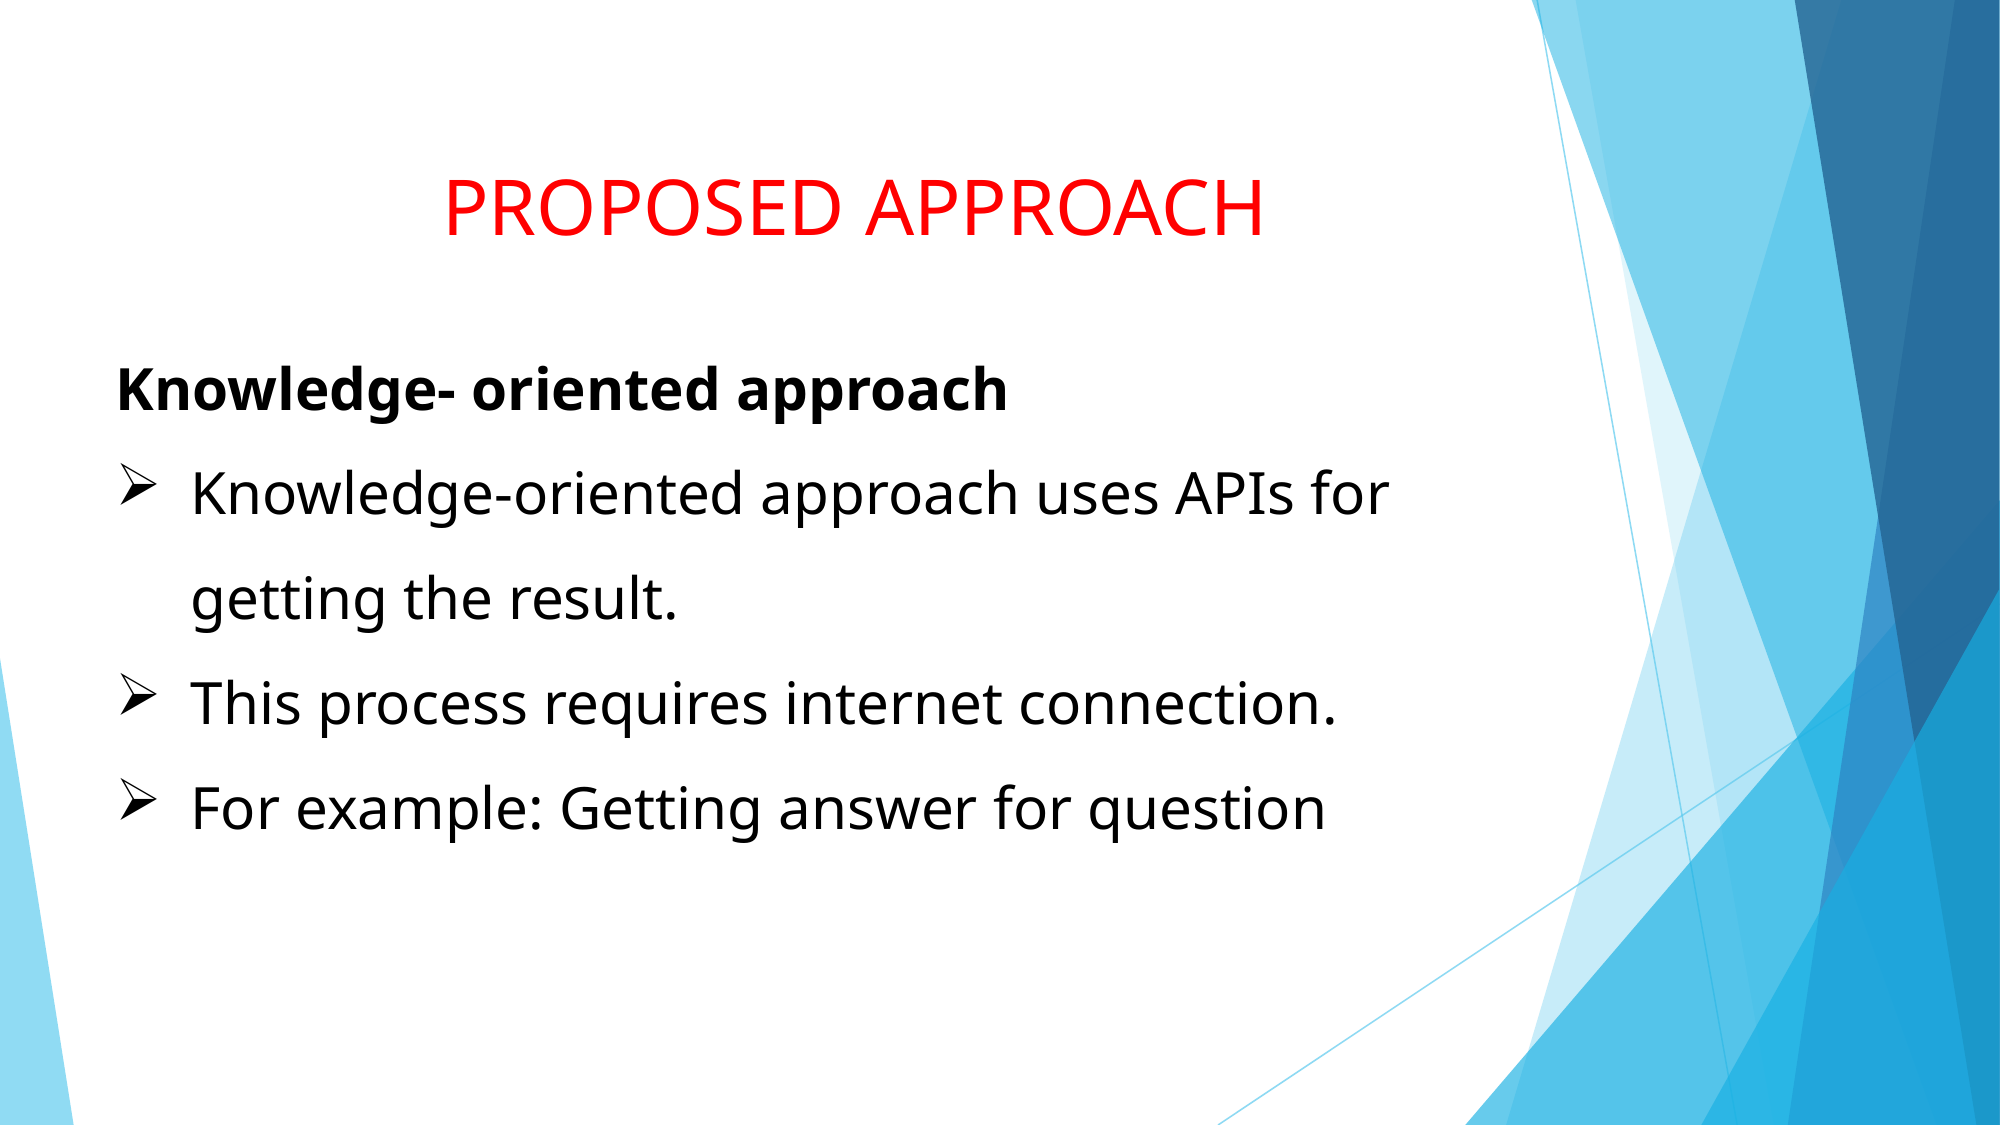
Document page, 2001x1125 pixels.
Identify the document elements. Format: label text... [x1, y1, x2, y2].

text_box Knowledge- oriented approach Knowledge-oriented approach uses APIs for getting the result. This process requires internet connection. For example: Getting answer for question [100, 309, 1610, 904]
text_box PROPOSED APPROACH [418, 104, 1292, 259]
